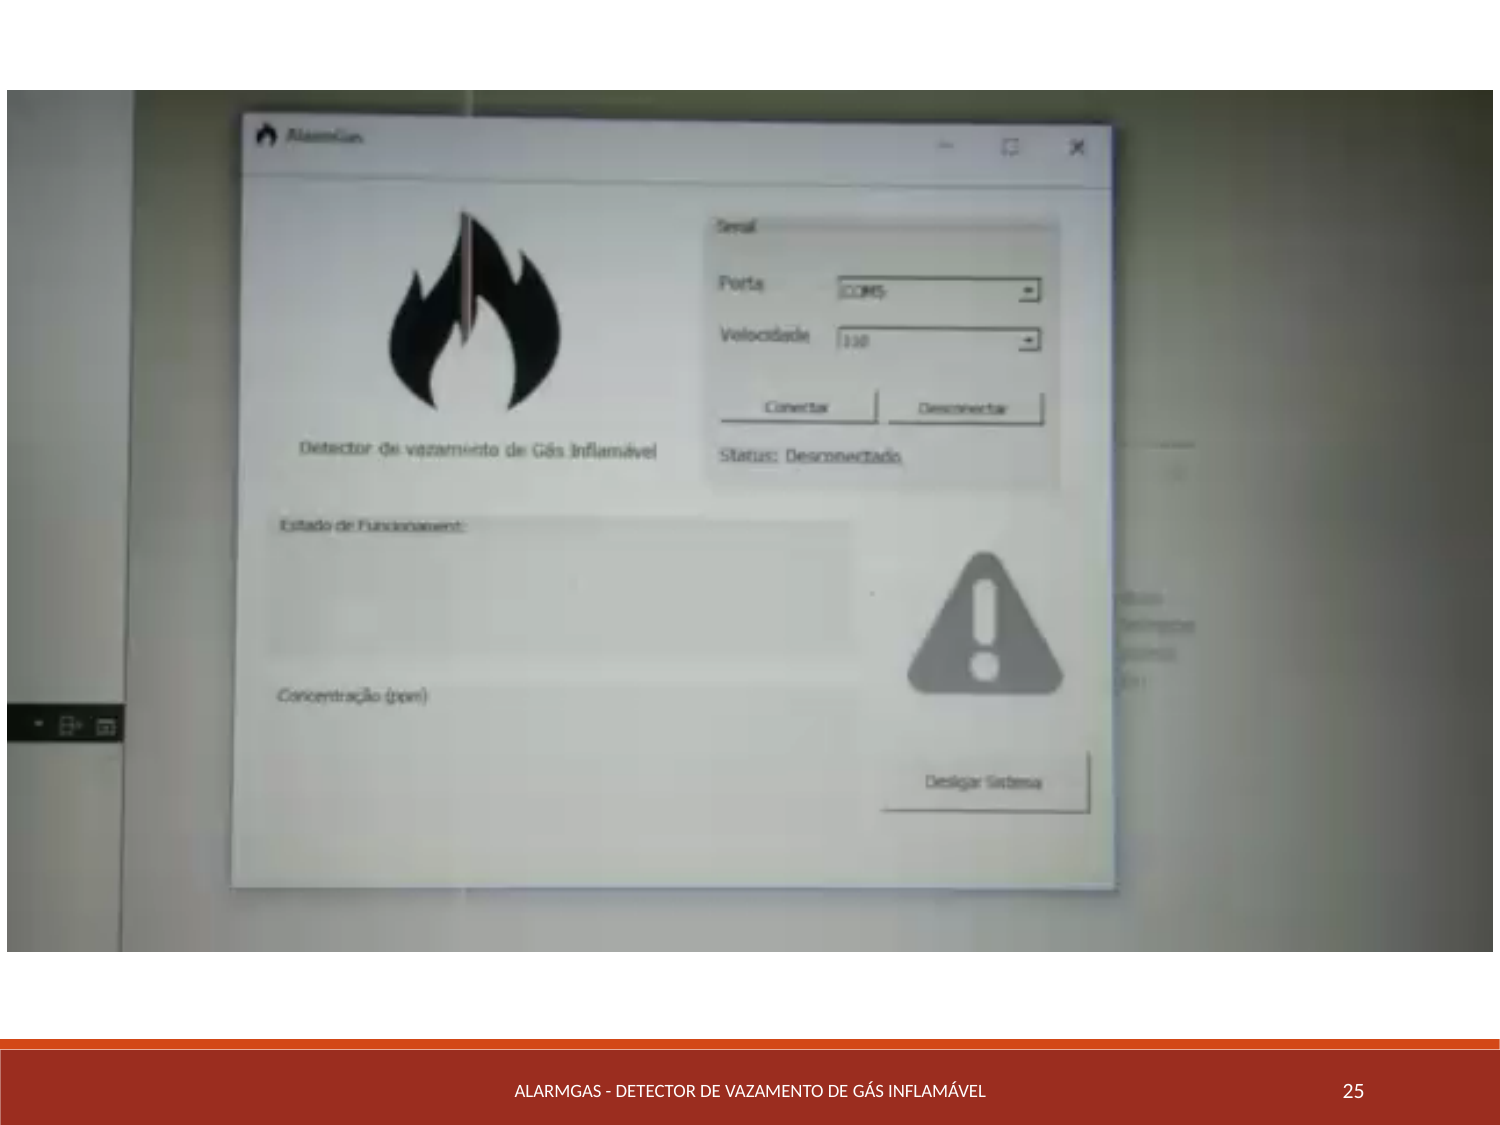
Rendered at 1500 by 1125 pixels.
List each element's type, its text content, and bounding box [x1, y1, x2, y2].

footer AlarmGAs - Detector de vazamento de gás inflamável [453, 1059, 1047, 1120]
slide_number 25 [1218, 1059, 1380, 1120]
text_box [5, 89, 1494, 953]
